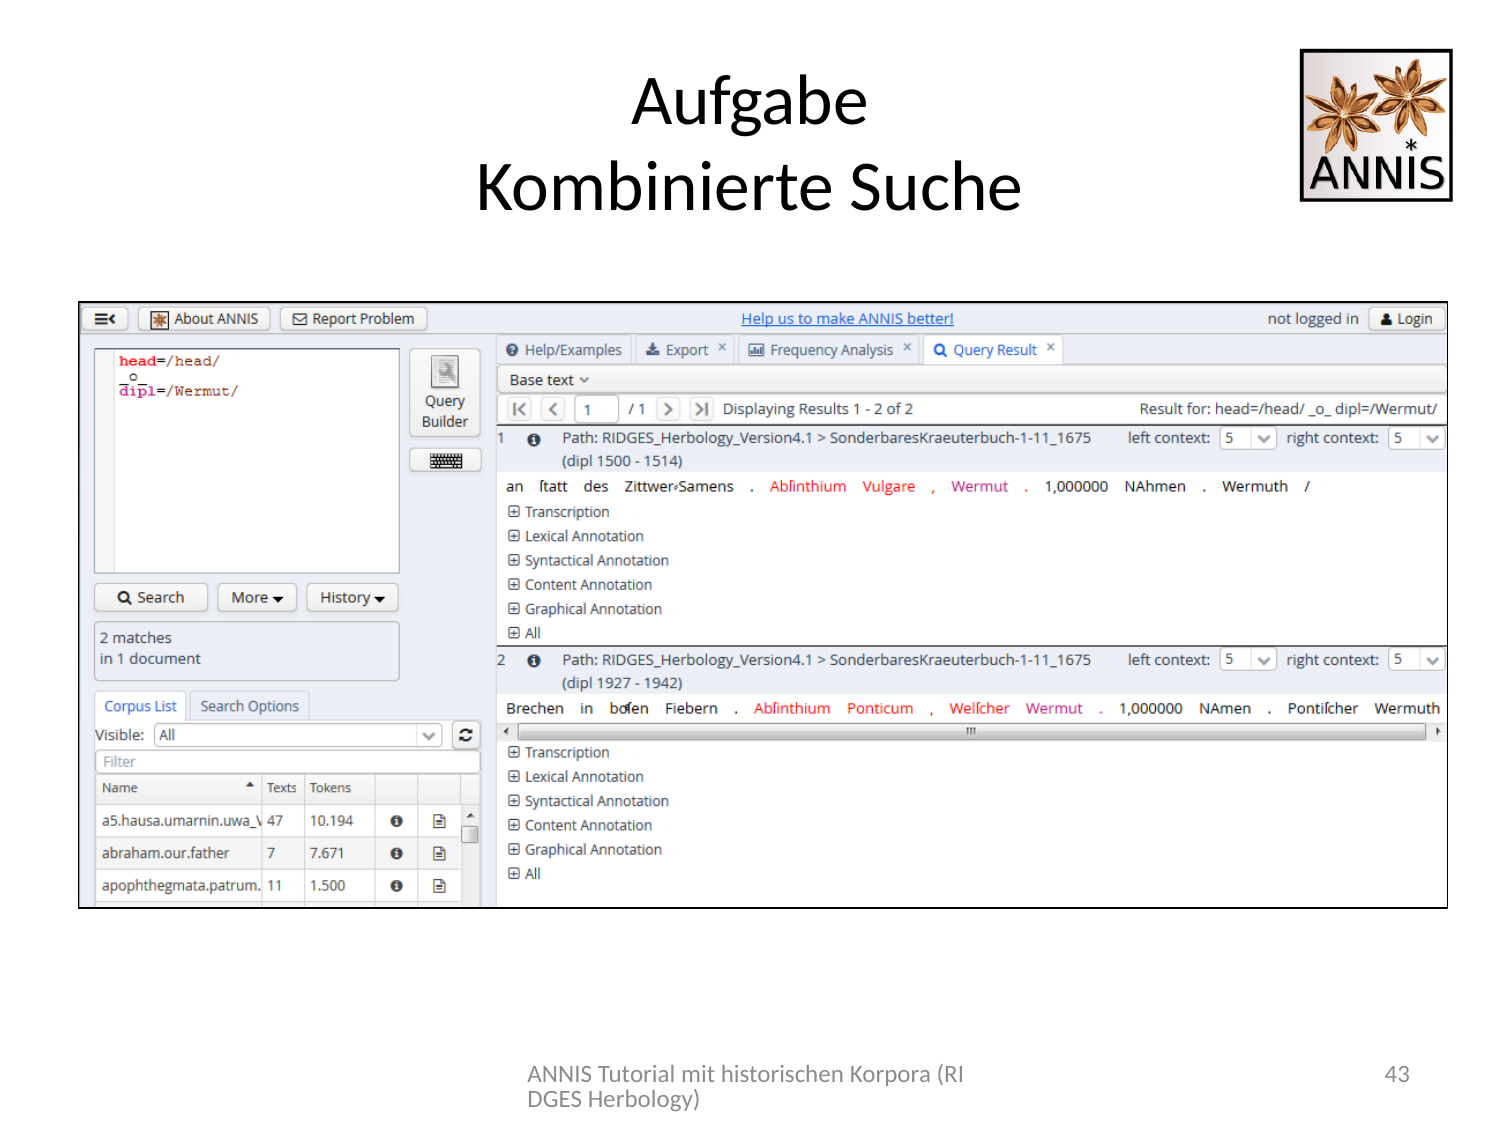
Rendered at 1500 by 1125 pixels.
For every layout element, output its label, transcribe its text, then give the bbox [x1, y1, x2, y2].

picture [1293, 42, 1459, 209]
footer ANNIS Tutorial mit historischen Korpora (RIDGES Herbology) [512, 1042, 988, 1103]
title Aufgabe Kombinierte Suche [75, 45, 1425, 233]
picture [79, 302, 1448, 908]
slide_number 43 [1074, 1042, 1425, 1103]
